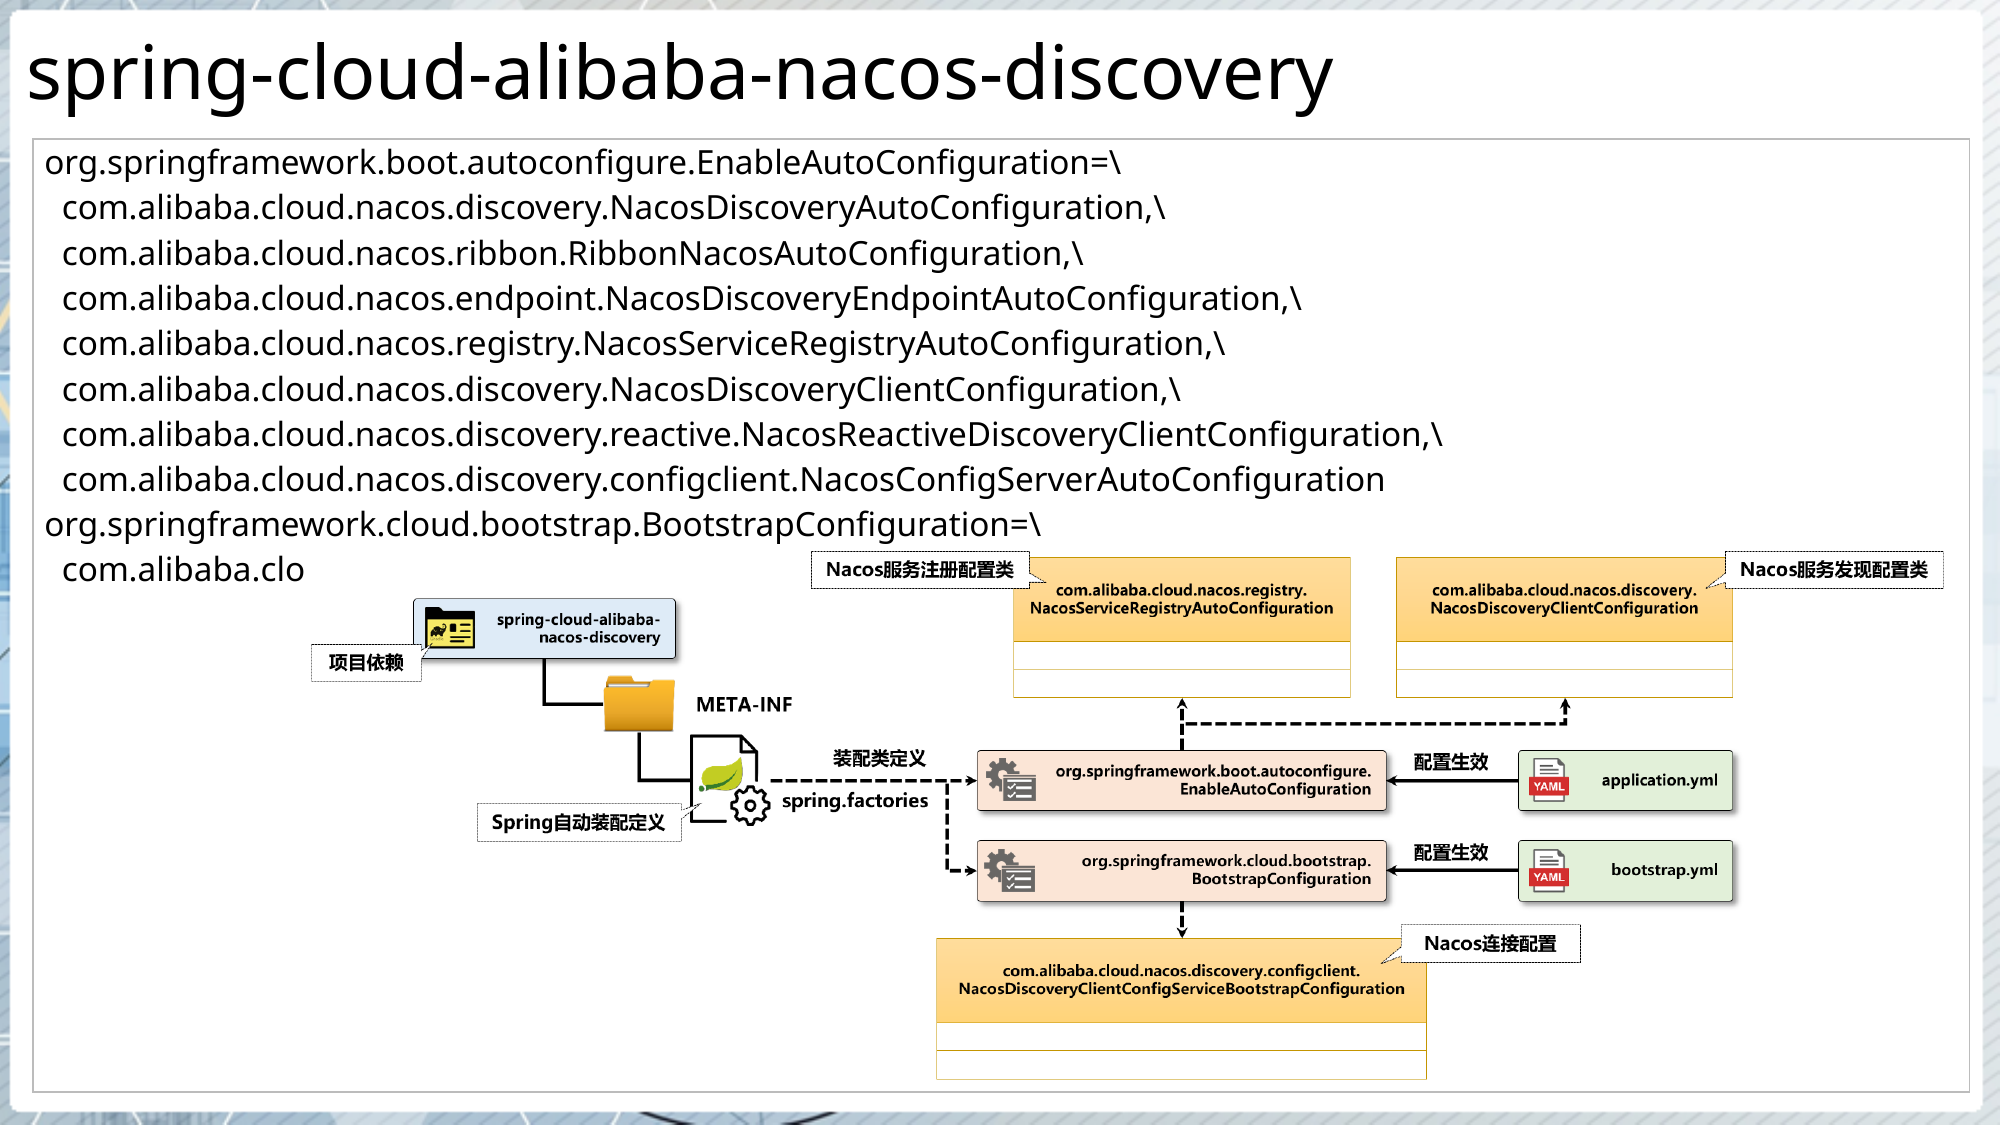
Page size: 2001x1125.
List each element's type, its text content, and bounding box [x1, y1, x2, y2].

table_header org.springframework.boot.autoconfigure.EnableAutoConfiguration=\ com.alibaba.cloud.nacos.discovery.NacosDiscoveryAutoConfiguration,\ com.alibaba.cloud.nacos.ribbon.RibbonNacosAutoConfiguration,\ com.alibaba.cloud.nacos.endpoint.NacosDiscoveryEndpointAutoConfiguration,\ com.alibaba.cloud.nacos.registry.NacosServiceRegistryAutoConfiguration,\ com.alibaba.cloud.nacos.discovery.NacosDiscoveryClientConfiguration,\ com.alibaba.cloud.nacos.discovery.reactive.NacosReactiveDiscoveryClientConfiguration,\ com.alibaba.cloud.nacos.discovery.configclient.NacosConfigServerAutoConfiguration org.springframework.cloud.bootstrap.BootstrapConfiguration=\ com.alibaba.cloud.nacos.discovery.configclient.NacosDiscoveryClientConfigServiceBootstrapConfiguration [34, 140, 1969, 1091]
picture [0, 0, 2000, 1125]
title spring-cloud-alibaba-nacos-discovery [11, 11, 1983, 140]
